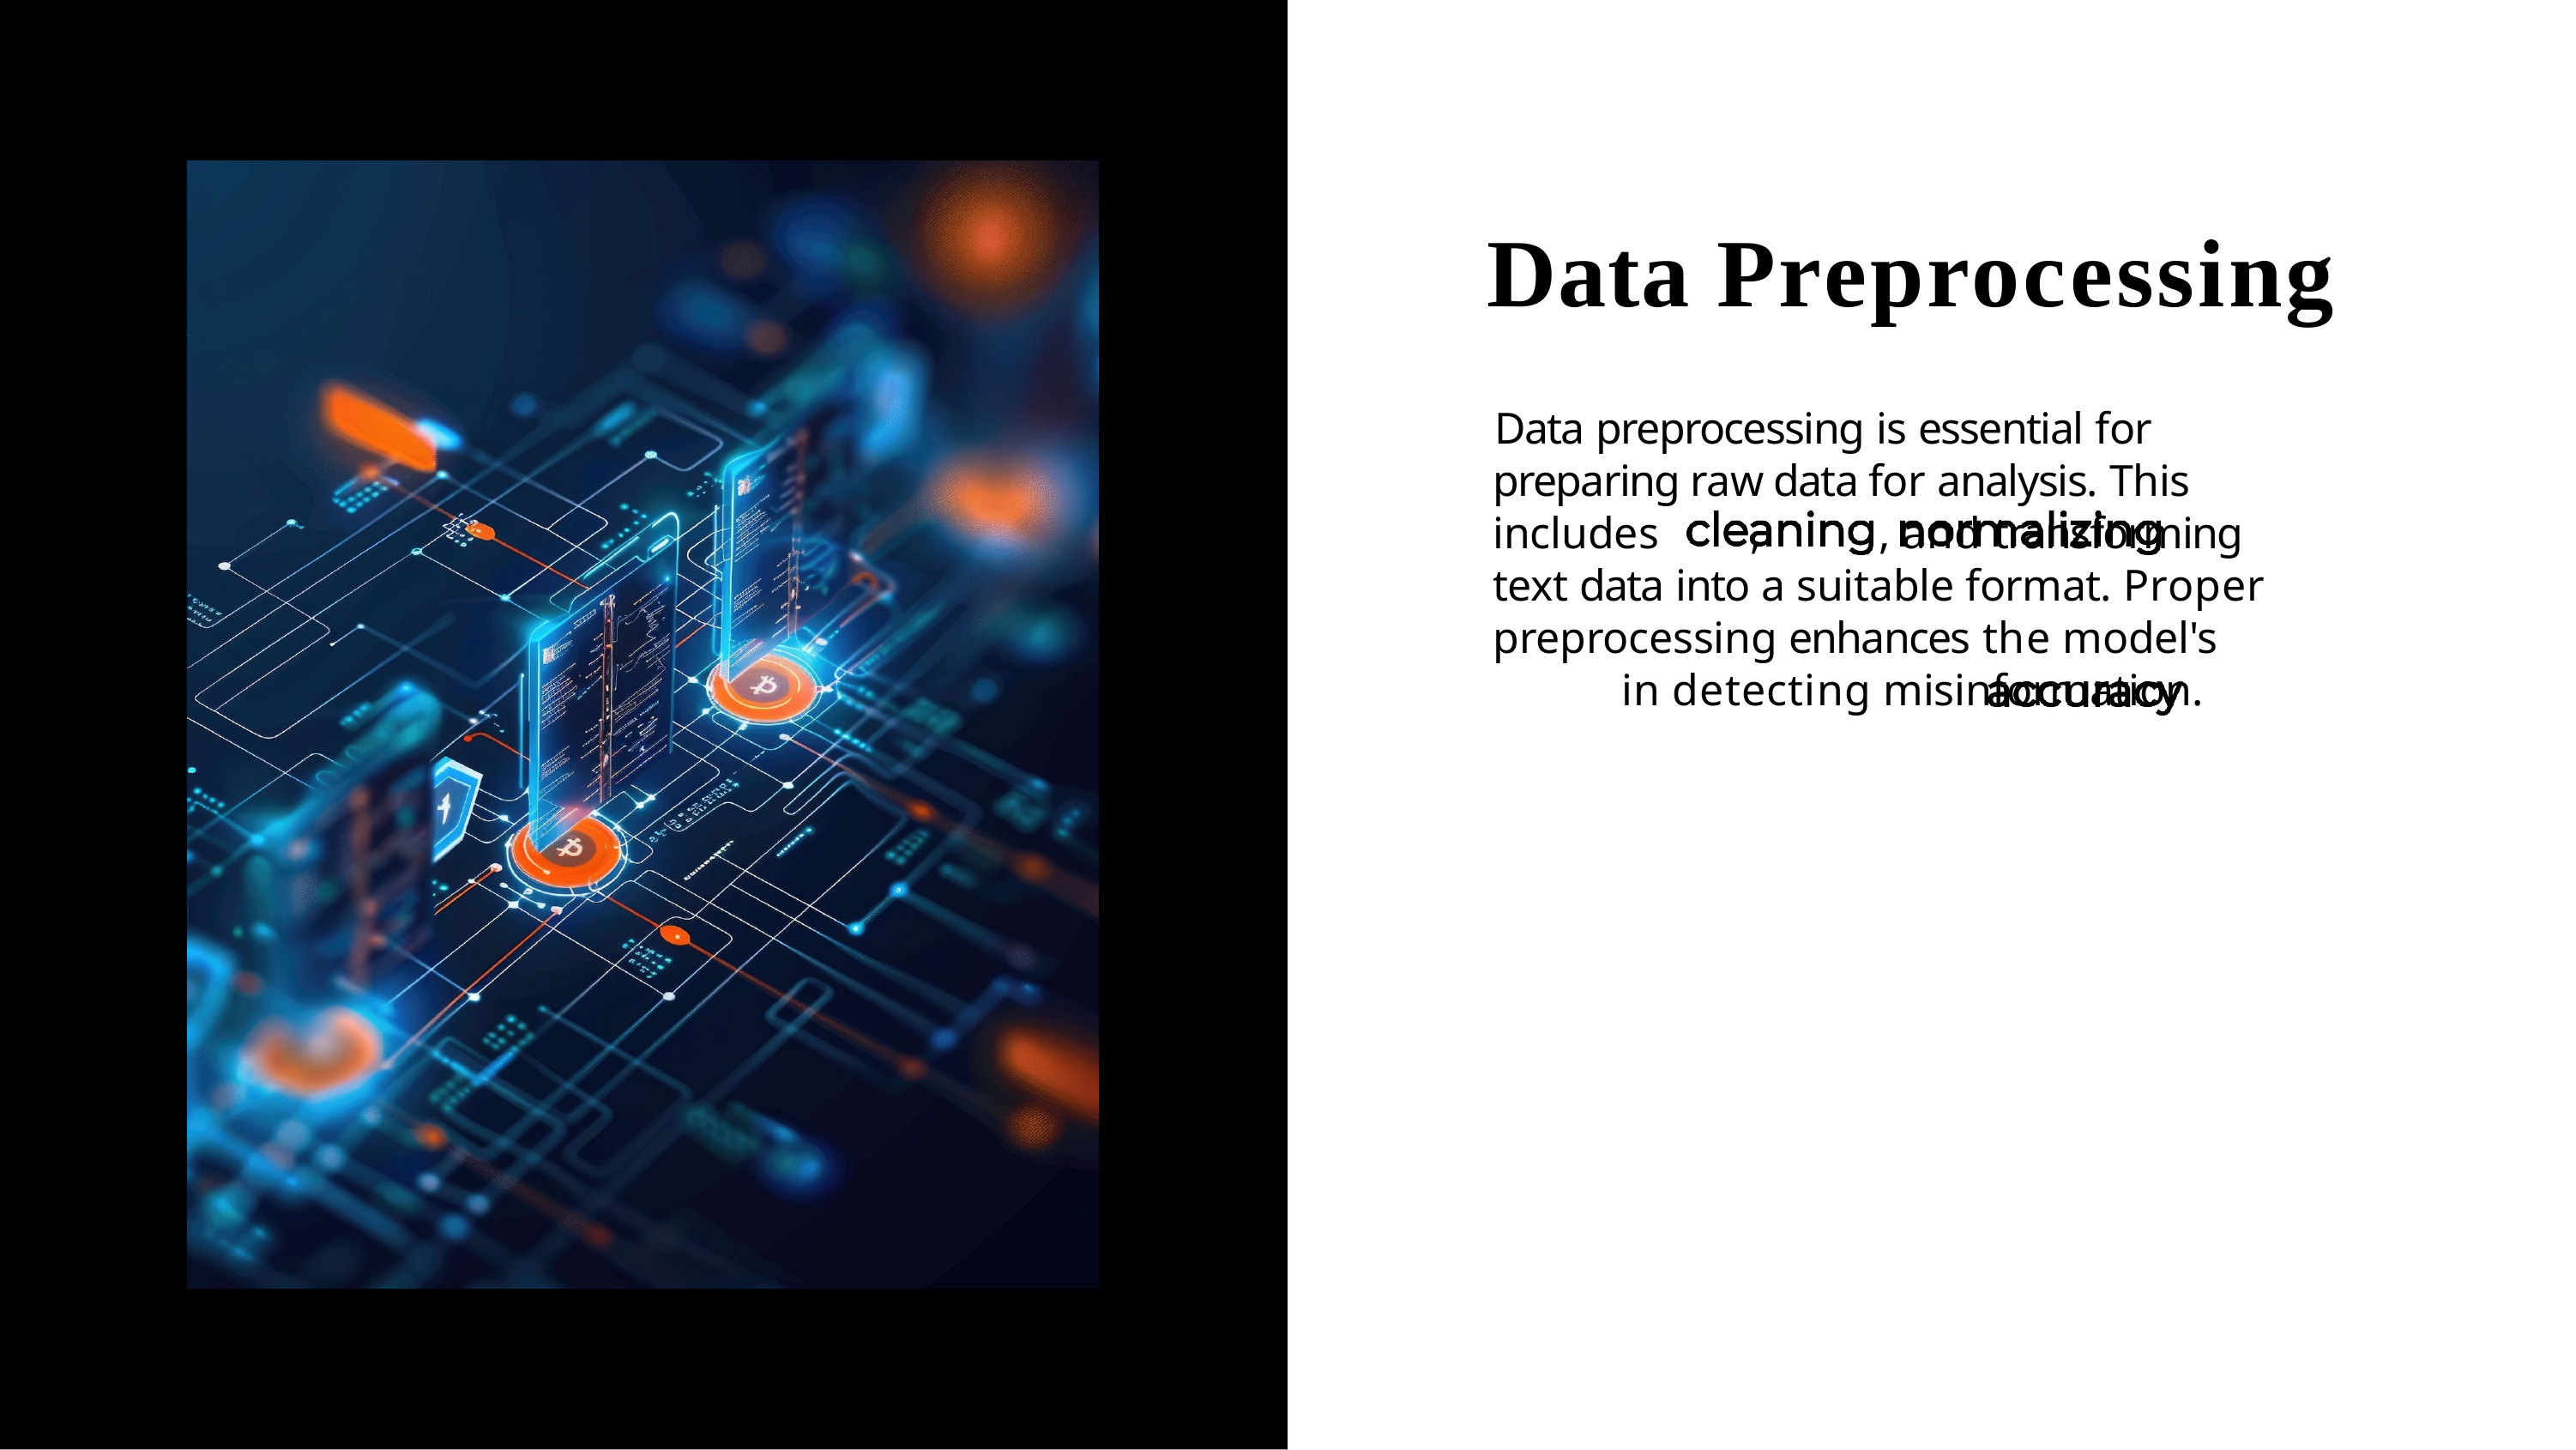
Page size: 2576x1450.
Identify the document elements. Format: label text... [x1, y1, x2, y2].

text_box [0, 0, 1288, 1450]
text_box Data preprocessing is essential for preparing raw data for analysis. This includes , , and transforming text data into a suitable format. Proper preprocessing enhances the model's in detecting misinformation. [1493, 399, 2319, 715]
picture [1987, 680, 2184, 716]
picture [1900, 511, 2161, 555]
picture [1686, 511, 1873, 555]
title Data Preprocessing [1484, 209, 2370, 332]
